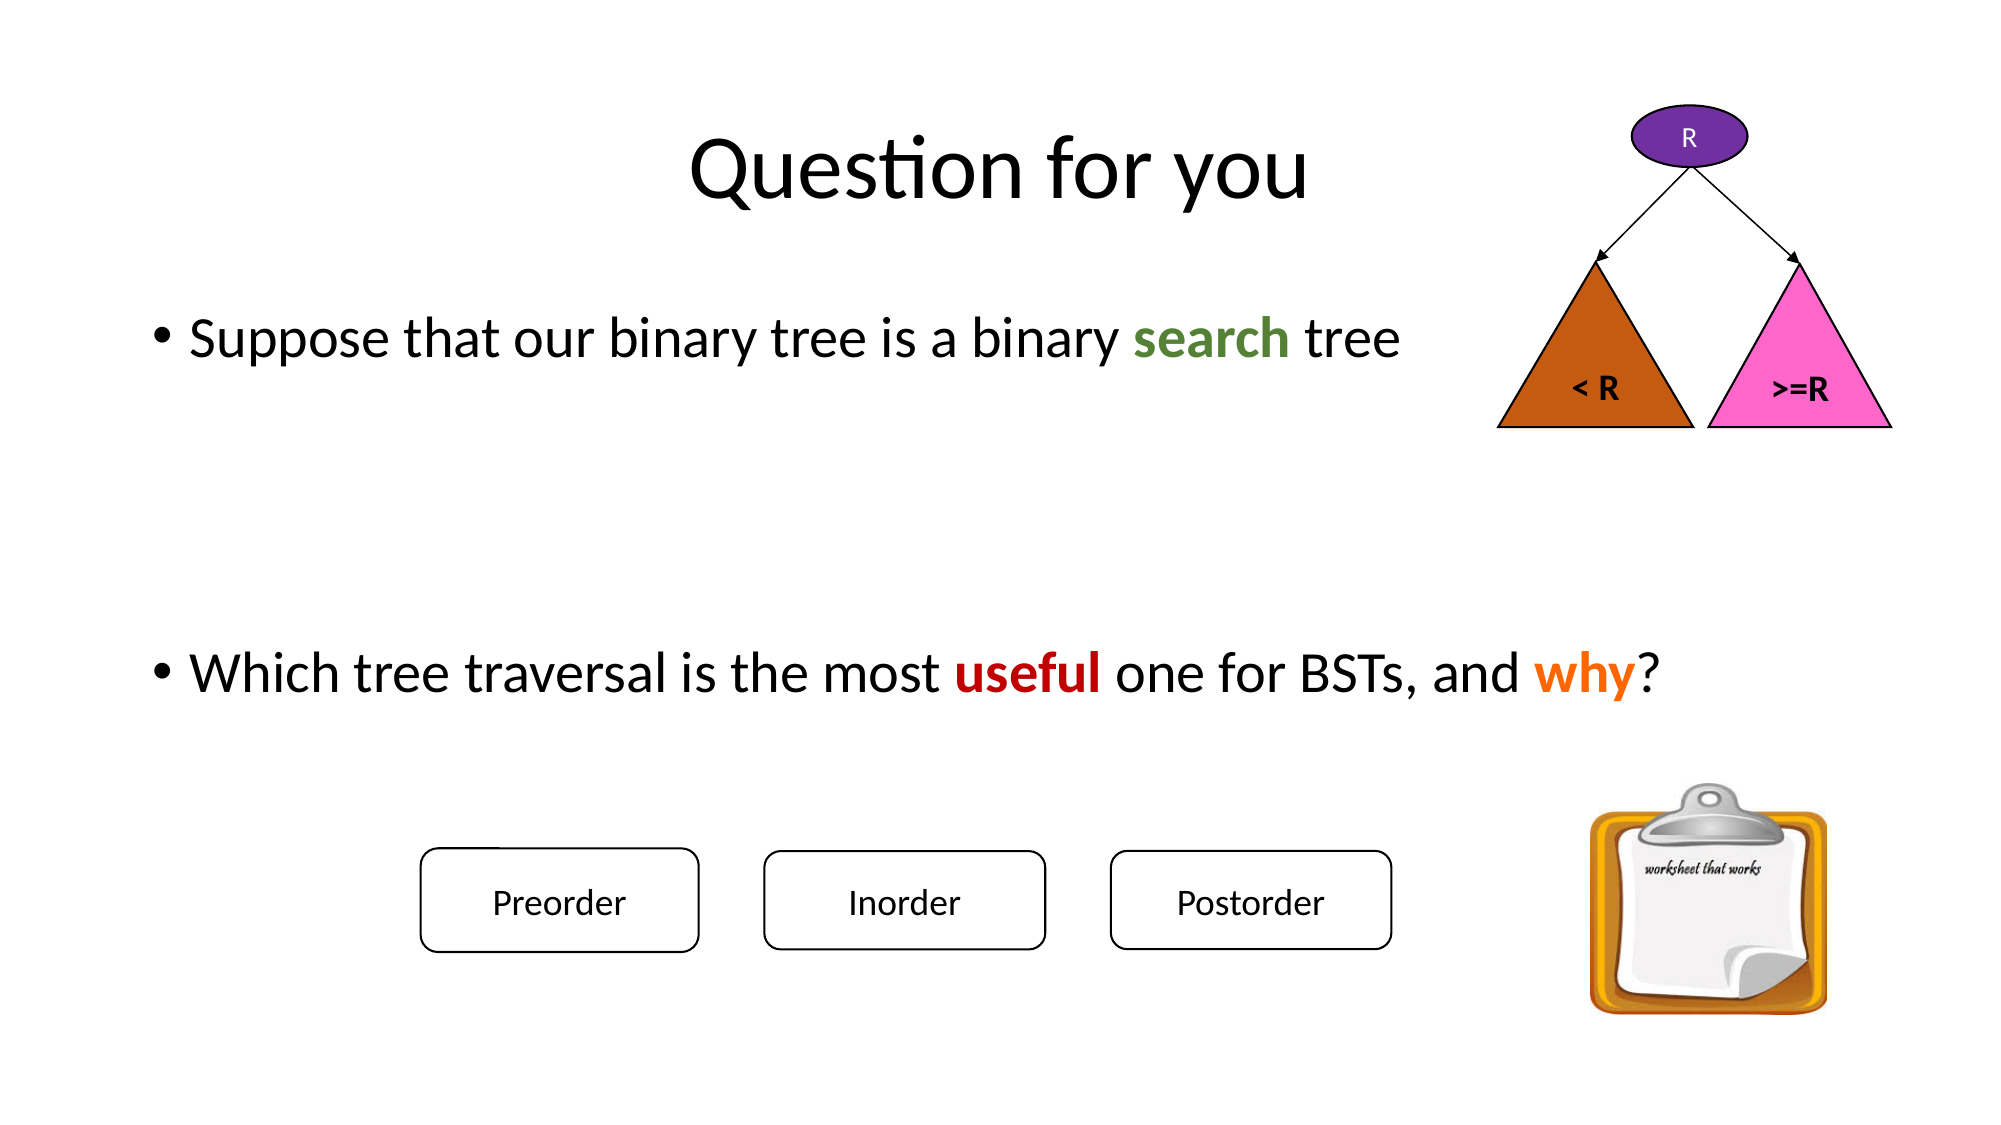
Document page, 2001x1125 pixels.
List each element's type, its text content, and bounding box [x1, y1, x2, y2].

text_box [1595, 166, 1690, 263]
text_box R [1631, 105, 1748, 165]
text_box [1692, 166, 1800, 265]
text_box Inorder [764, 851, 1046, 950]
text_box >=R [1708, 269, 1892, 428]
text_box Postorder [1110, 850, 1392, 950]
list Suppose that our binary tree is a binary search tree Which tree traversal is the most useful one for BSTs, and why? [137, 299, 1863, 1014]
picture [1590, 783, 1827, 1015]
title Question for you [137, 59, 1863, 278]
text_box < R [1498, 268, 1694, 428]
text_box Preorder [420, 848, 699, 953]
